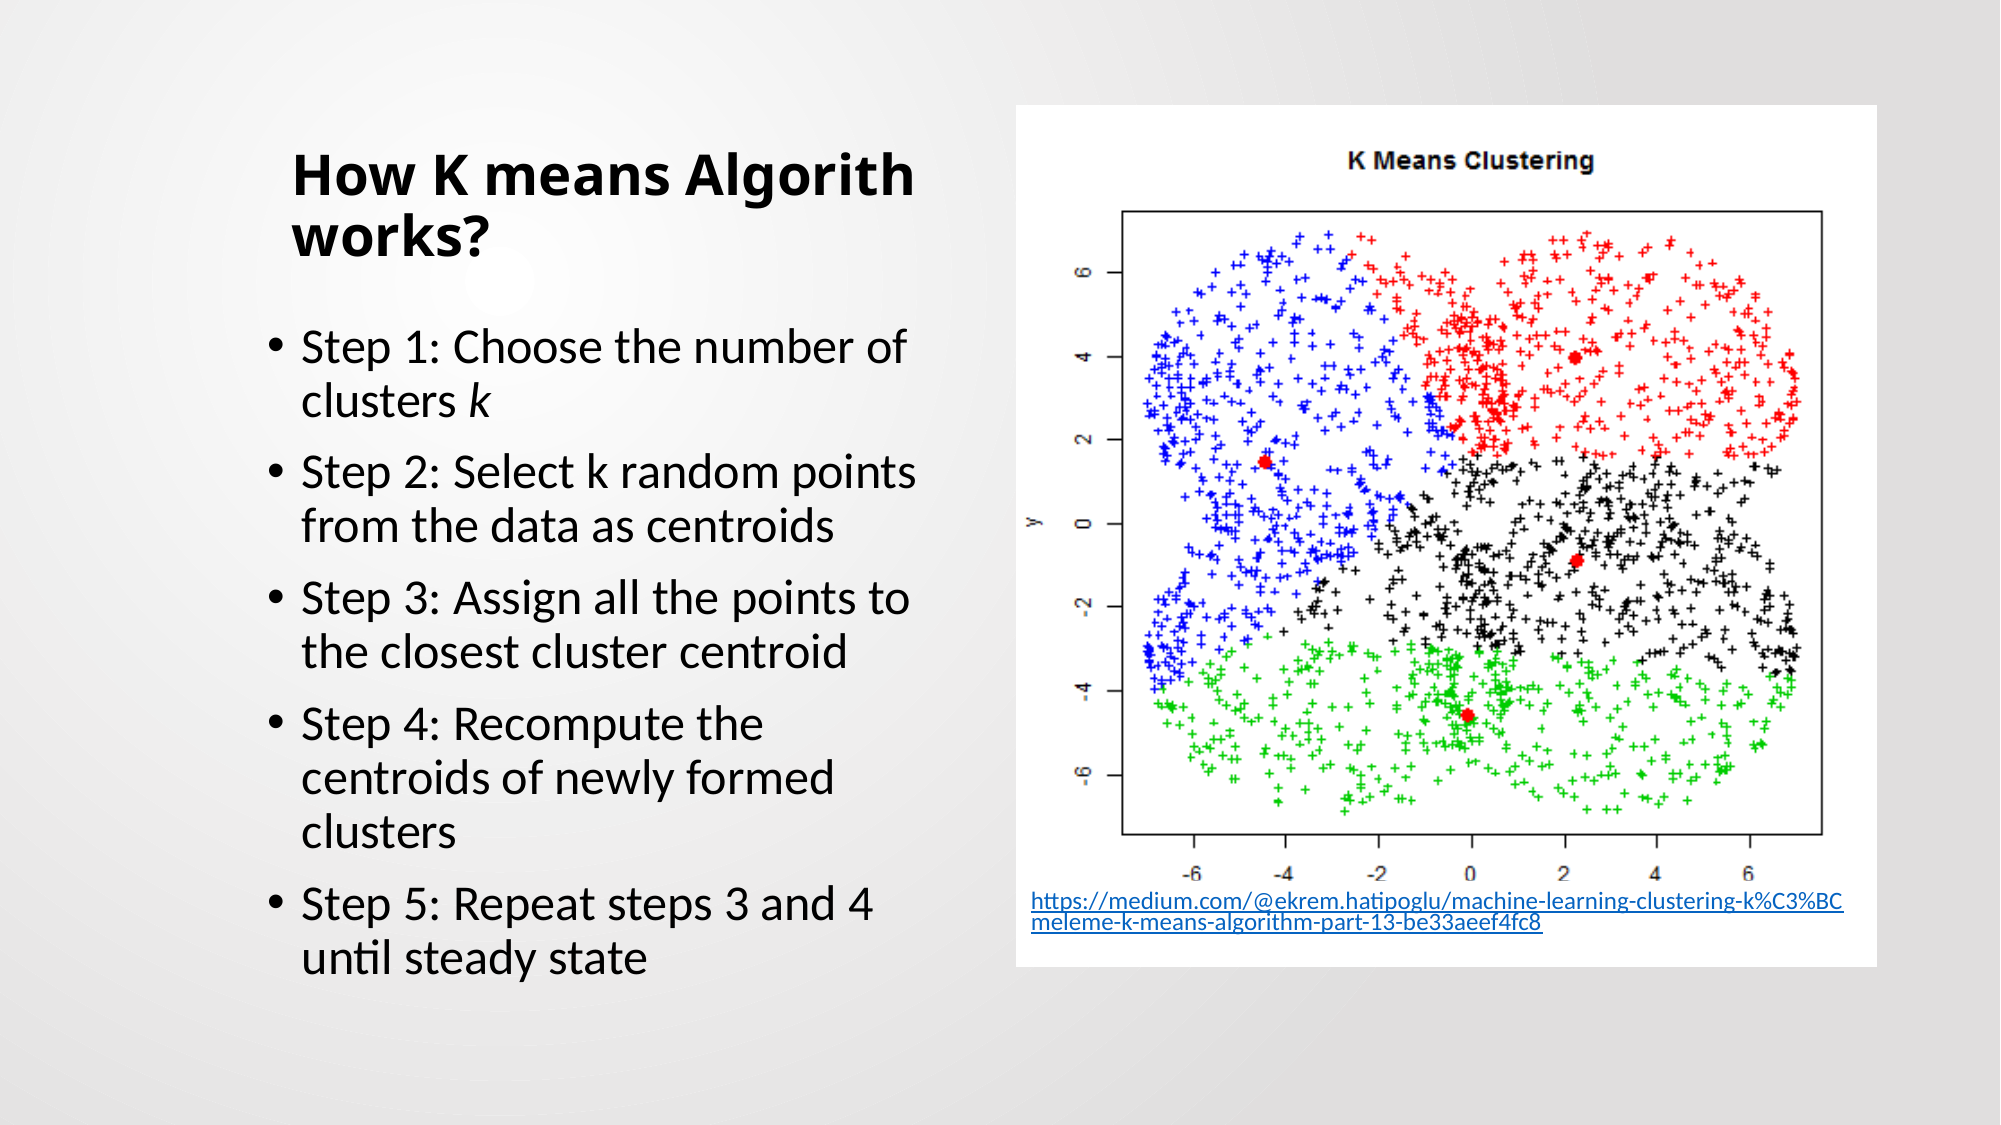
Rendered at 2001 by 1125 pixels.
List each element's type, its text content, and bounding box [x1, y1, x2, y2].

title How K means Algorith works? [276, 102, 984, 313]
list Step 1: Choose the number of clusters k Step 2: Select k random points from the data as centroids Step 3: Assign all the points to the closest cluster centroid Step 4: Recompute the centroids of newly formed clusters Step 5: Repeat steps 3 and 4 until steady state [252, 312, 956, 1009]
picture [1016, 105, 1877, 967]
